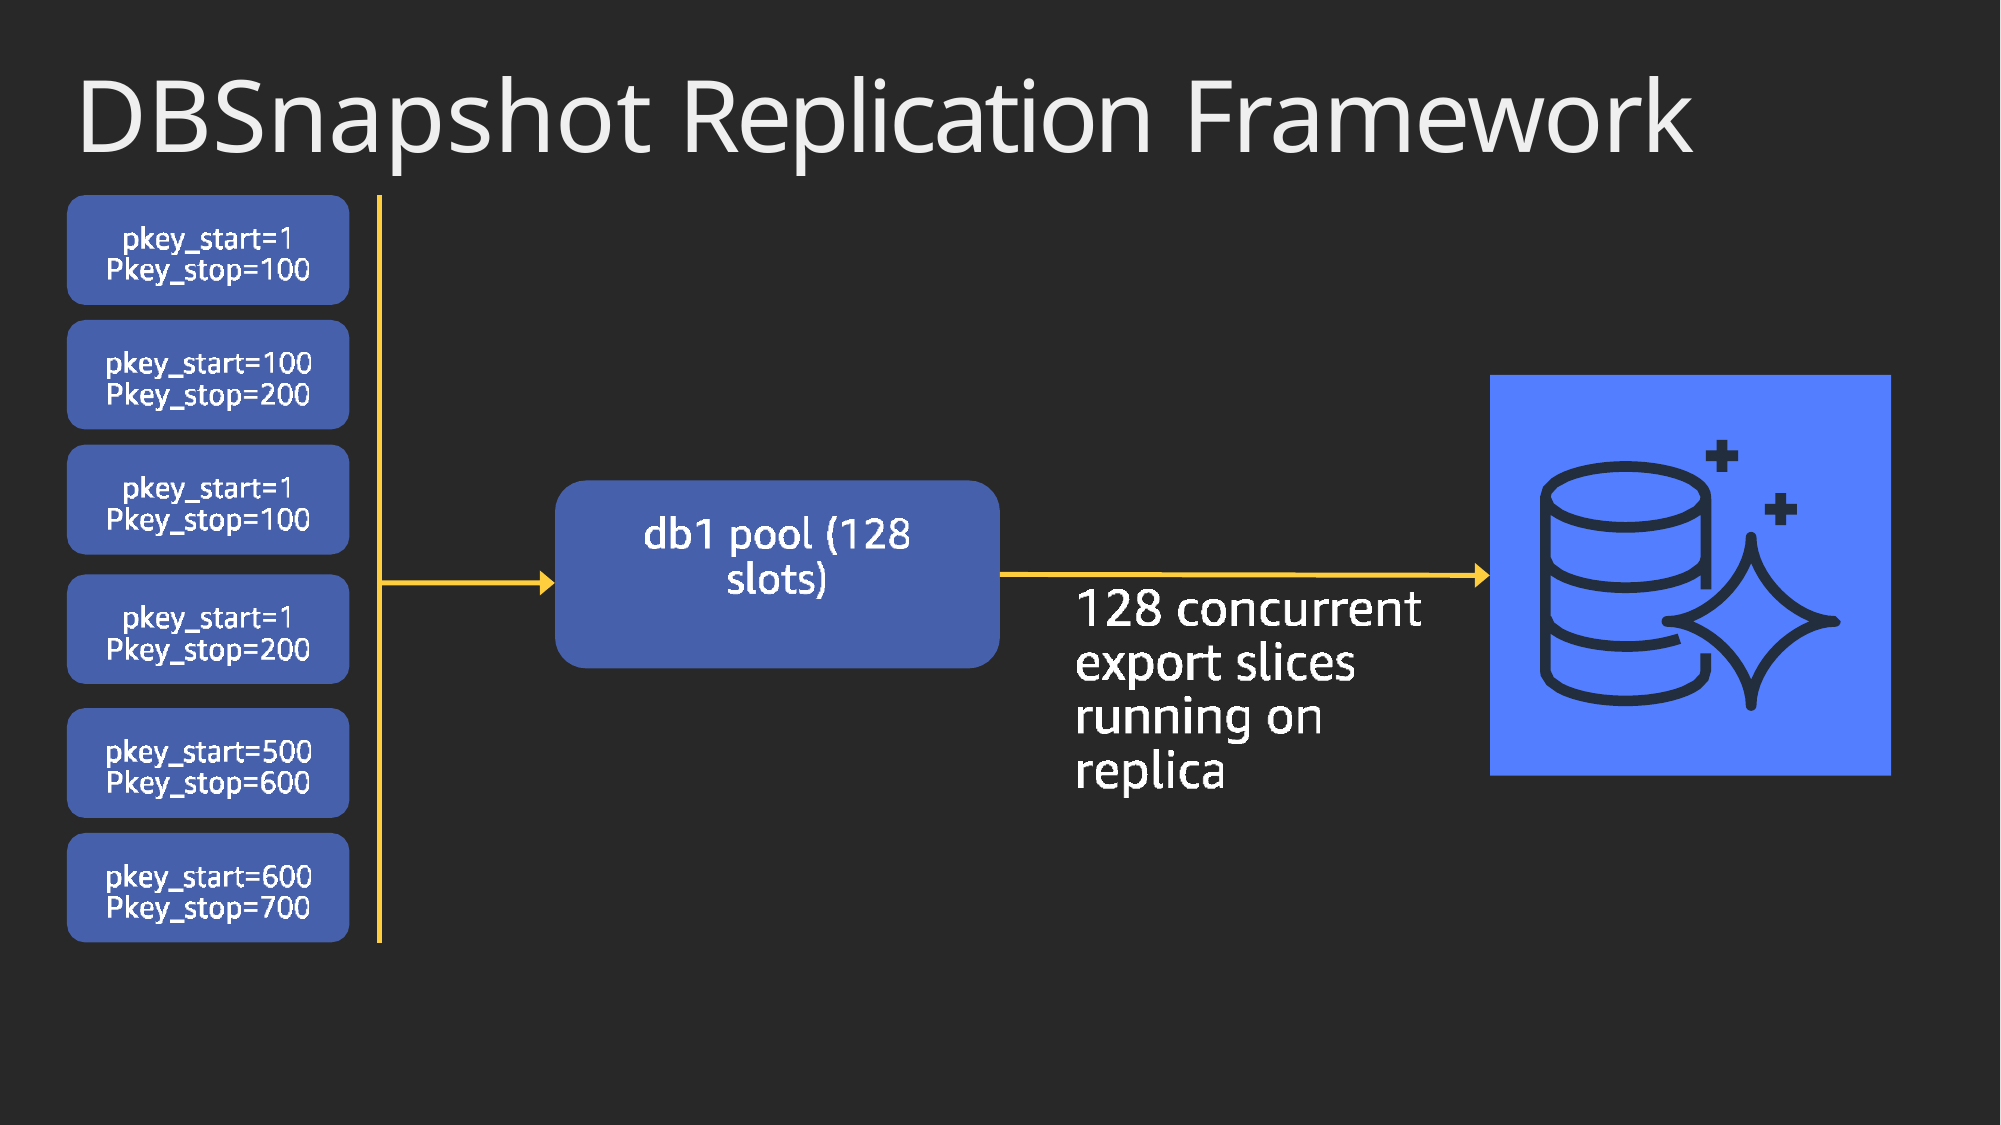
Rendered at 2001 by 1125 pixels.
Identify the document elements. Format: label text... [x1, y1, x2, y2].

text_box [66, 319, 350, 430]
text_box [377, 194, 1892, 943]
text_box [66, 832, 350, 943]
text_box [66, 707, 350, 819]
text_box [66, 574, 350, 685]
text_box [66, 444, 350, 555]
title DBSnapshot Replication Framework [72, 50, 1794, 241]
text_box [66, 194, 350, 306]
